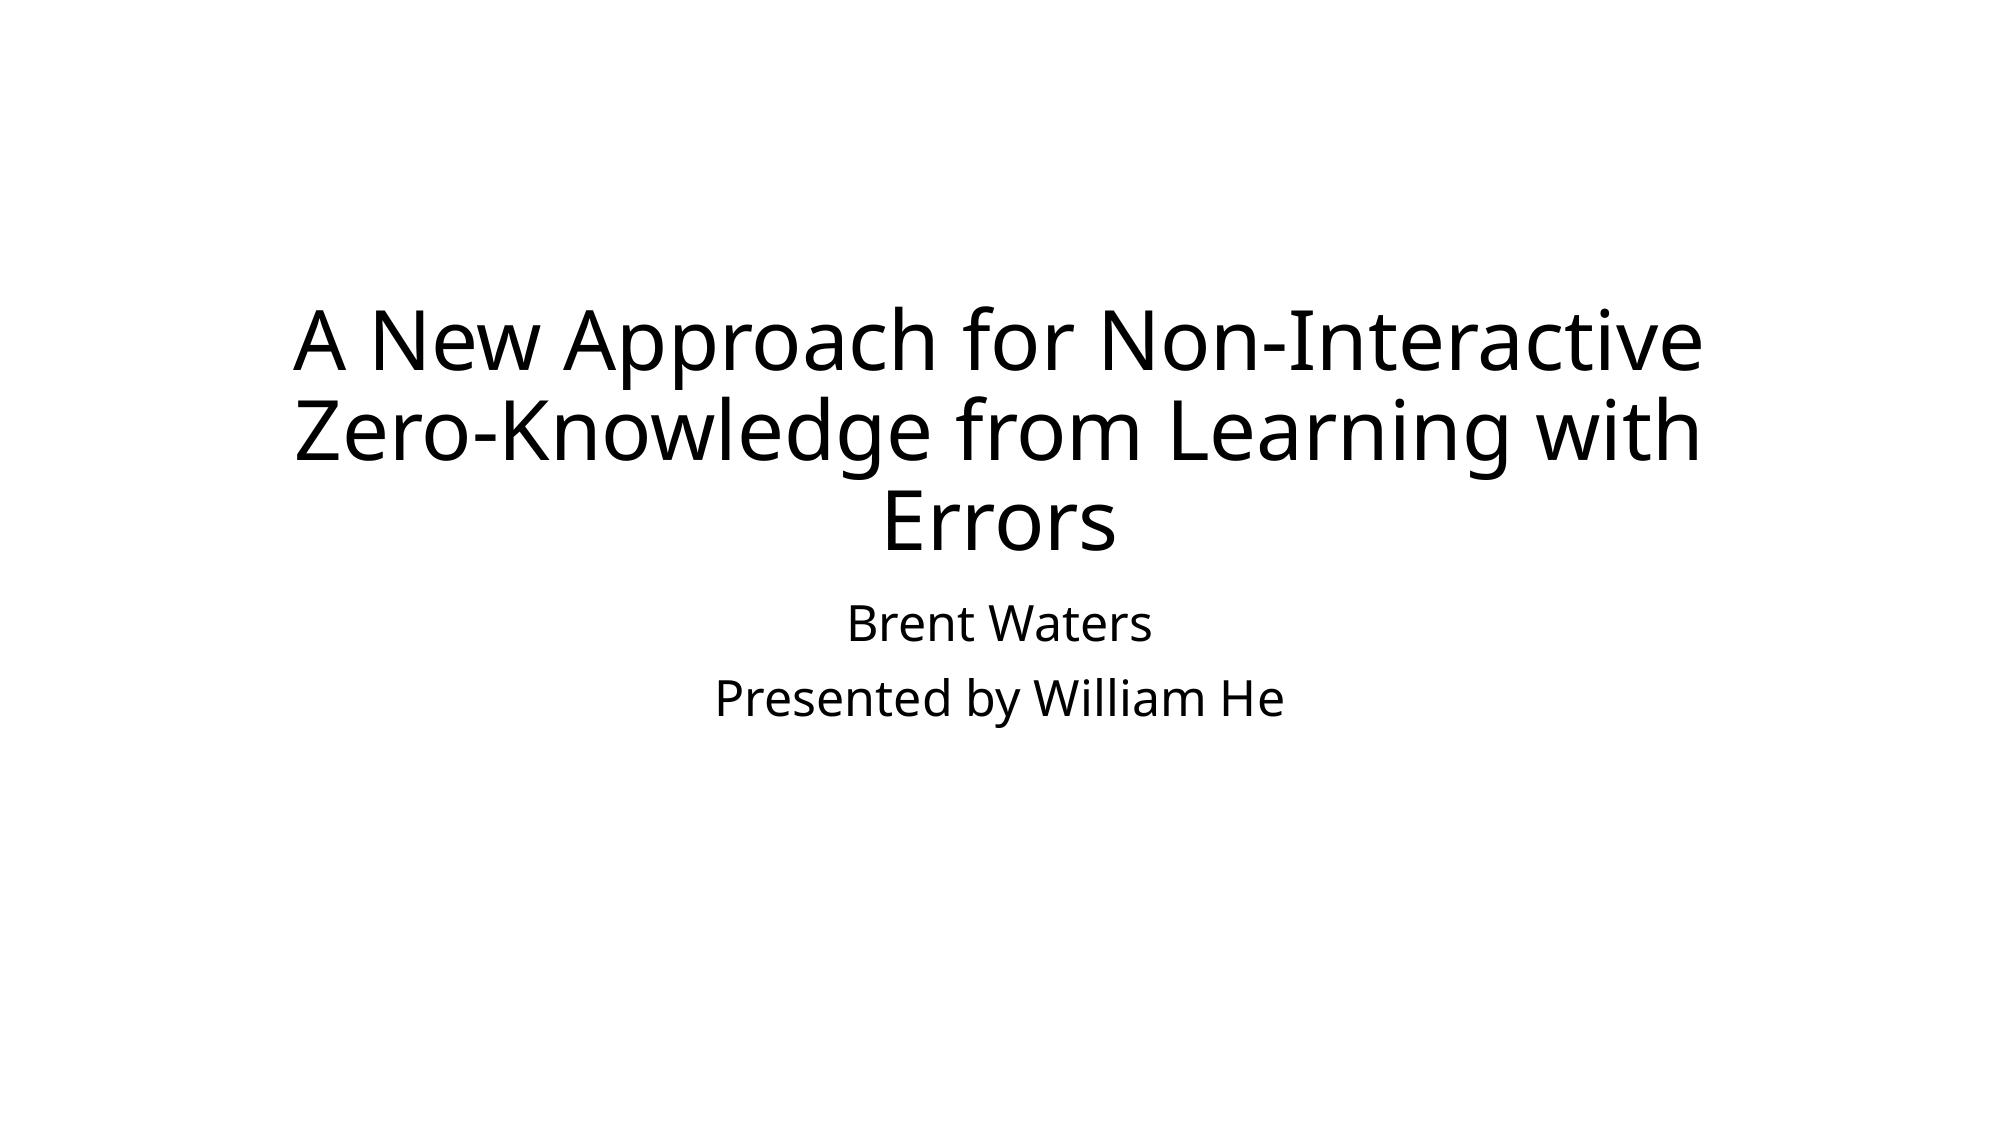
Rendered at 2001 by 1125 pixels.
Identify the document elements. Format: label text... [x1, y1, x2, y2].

title A New Approach for Non-Interactive Zero-Knowledge from Learning with Errors [249, 184, 1750, 576]
subtitle Brent Waters Presented by William He [249, 590, 1750, 863]
